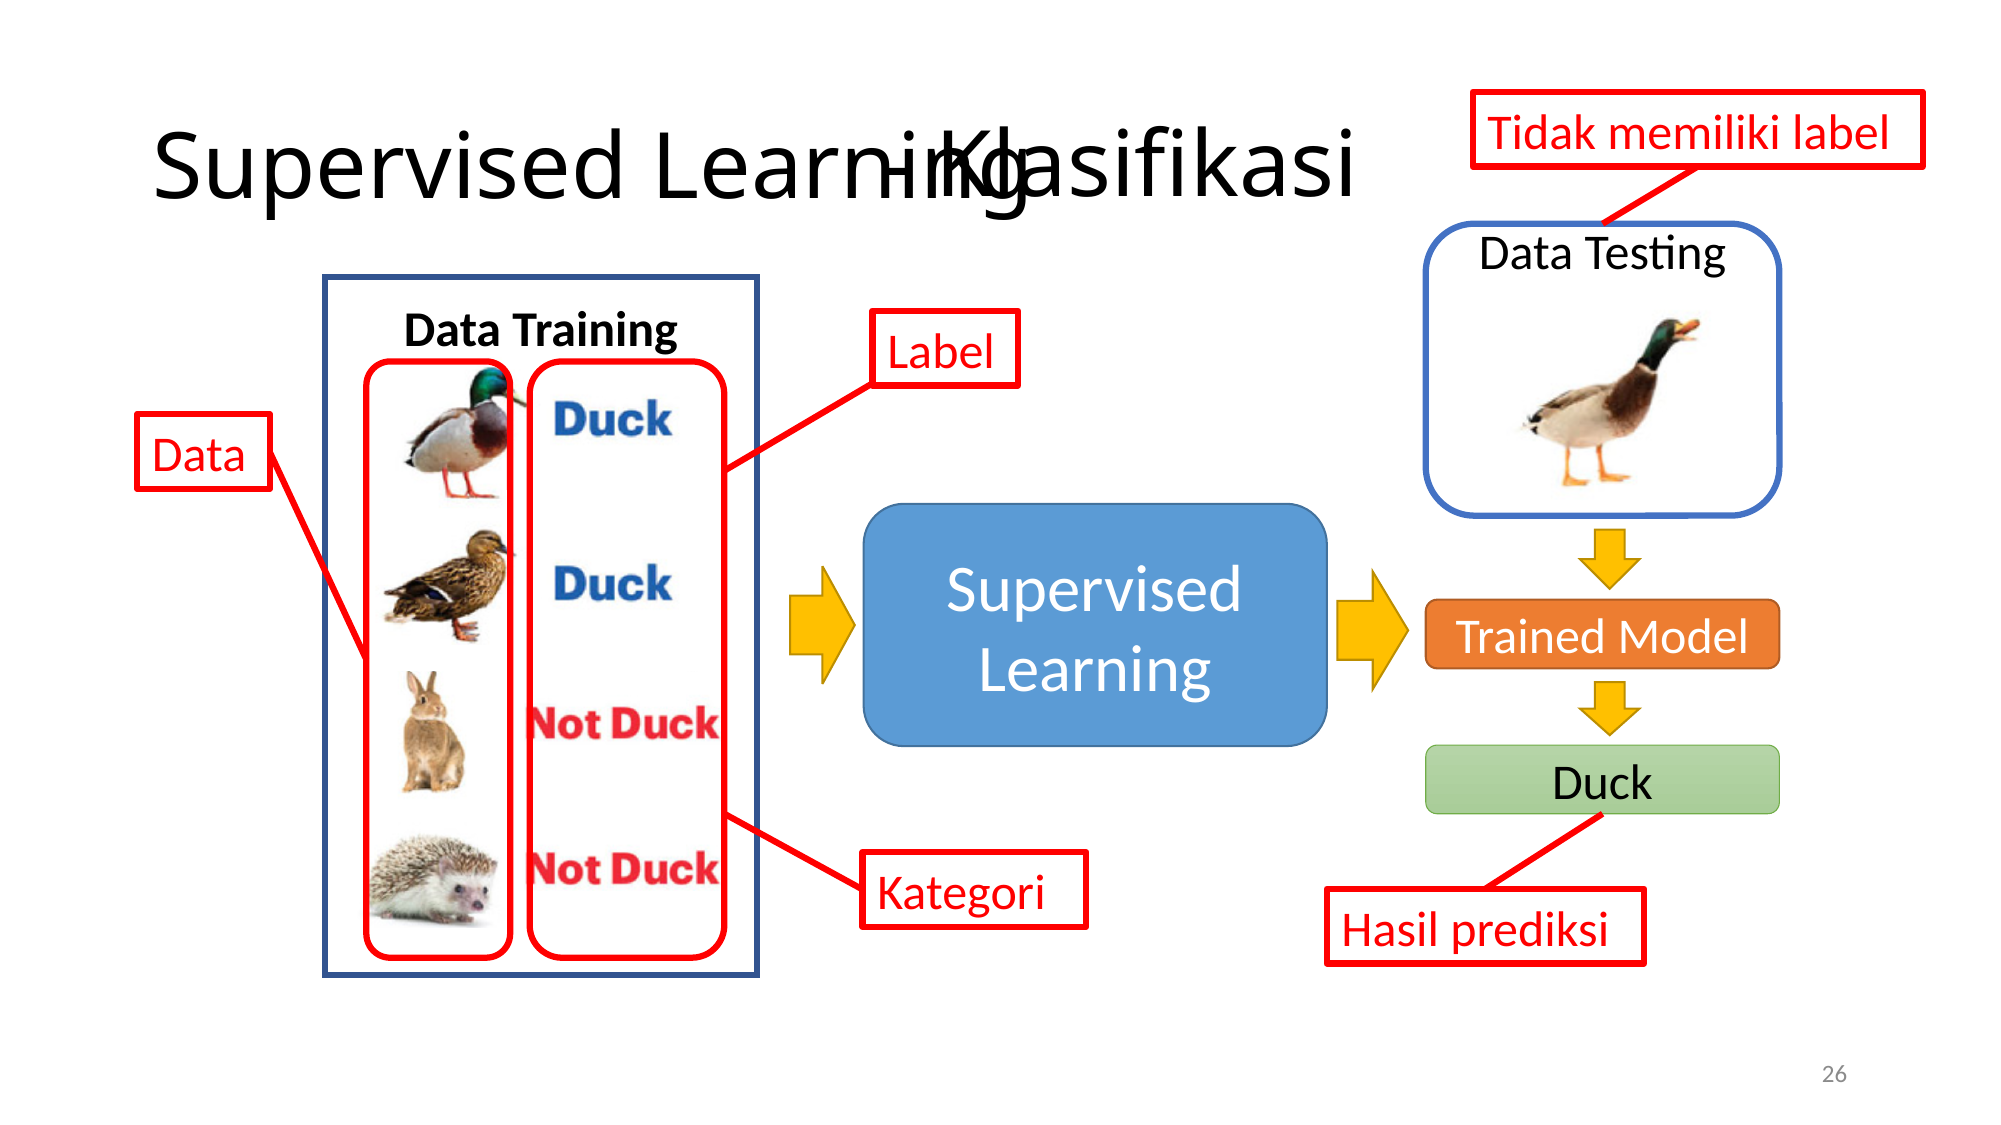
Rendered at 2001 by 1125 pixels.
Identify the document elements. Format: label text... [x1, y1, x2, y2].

title Supervised Learning [137, 59, 1863, 278]
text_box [1472, 91, 1923, 224]
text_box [137, 361, 511, 958]
slide_number 26 [1412, 1042, 1863, 1103]
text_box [1425, 682, 1780, 814]
text_box Trained Model [1424, 598, 1781, 670]
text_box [724, 813, 1087, 928]
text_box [1425, 223, 1780, 589]
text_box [324, 277, 758, 975]
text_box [529, 310, 1019, 958]
text_box [1336, 567, 1410, 693]
text_box - Klasifikasi [867, 97, 1374, 223]
text_box Supervised Learning [1019, 502, 1328, 748]
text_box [1326, 813, 1645, 965]
